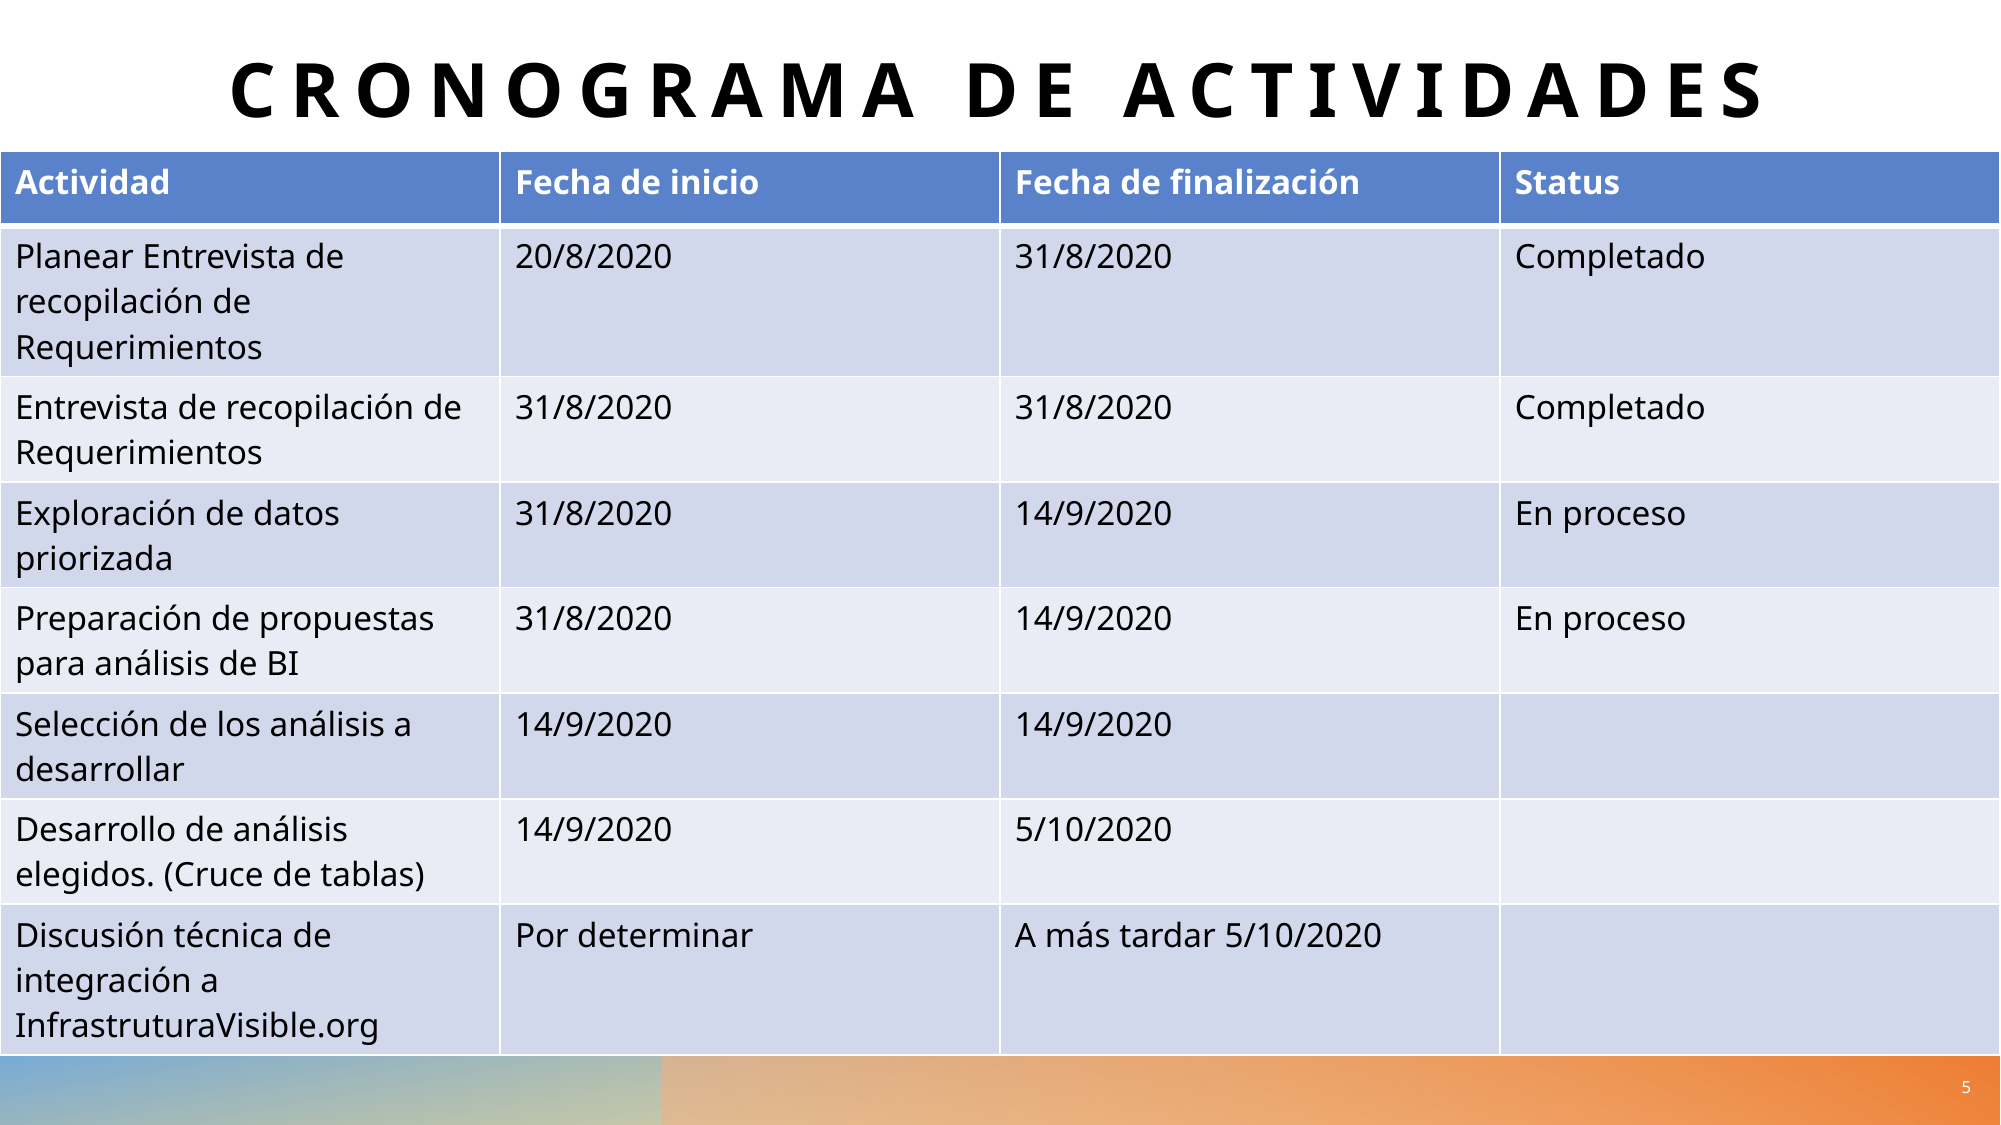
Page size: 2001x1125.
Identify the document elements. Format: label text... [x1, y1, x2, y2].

table_cell Planear Entrevista de recopilación de Requerimientos [1, 229, 499, 376]
table_cell Discusión técnica de integración a InfrastruturaVisible.org [1, 905, 499, 1054]
title Cronograma de actividades [228, 25, 1909, 133]
table_cell 14/9/2020 [501, 694, 999, 798]
table_cell 14/9/2020 [501, 800, 999, 903]
table_cell [1501, 905, 1999, 1054]
table_header Status [1501, 152, 1999, 223]
table_cell 14/9/2020 [1001, 588, 1499, 692]
table_cell 31/8/2020 [1001, 229, 1499, 376]
table_cell A más tardar 5/10/2020 [1001, 905, 1499, 1054]
table_cell Entrevista de recopilación de Requerimientos [1, 377, 499, 481]
table_cell 20/8/2020 [501, 229, 999, 376]
table_cell En proceso [1501, 588, 1999, 692]
table_cell 31/8/2020 [501, 377, 999, 481]
table_cell Desarrollo de análisis elegidos. (Cruce de tablas) [1, 800, 499, 903]
table_header Fecha de finalización [1001, 152, 1499, 223]
table_cell 31/8/2020 [1001, 377, 1499, 481]
table_cell En proceso [1501, 483, 1999, 587]
table_cell Exploración de datos priorizada [1, 483, 499, 587]
table_header Fecha de inicio [501, 152, 999, 223]
table_cell Completado [1501, 377, 1999, 481]
table_cell Completado [1501, 229, 1999, 376]
table_cell [1501, 694, 1999, 798]
table_cell 5/10/2020 [1001, 800, 1499, 903]
table_header Actividad [1, 152, 499, 223]
table_cell 14/9/2020 [1001, 483, 1499, 587]
table_cell Por determinar [501, 905, 999, 1054]
table_cell Selección de los análisis a desarrollar [1, 694, 499, 798]
table_cell 31/8/2020 [501, 483, 999, 587]
table_cell 14/9/2020 [1001, 694, 1499, 798]
table_cell [1501, 800, 1999, 903]
table_cell Preparación de propuestas para análisis de BI [1, 588, 499, 692]
table_cell 31/8/2020 [501, 588, 999, 692]
slide_number 5 [1914, 1056, 1987, 1125]
